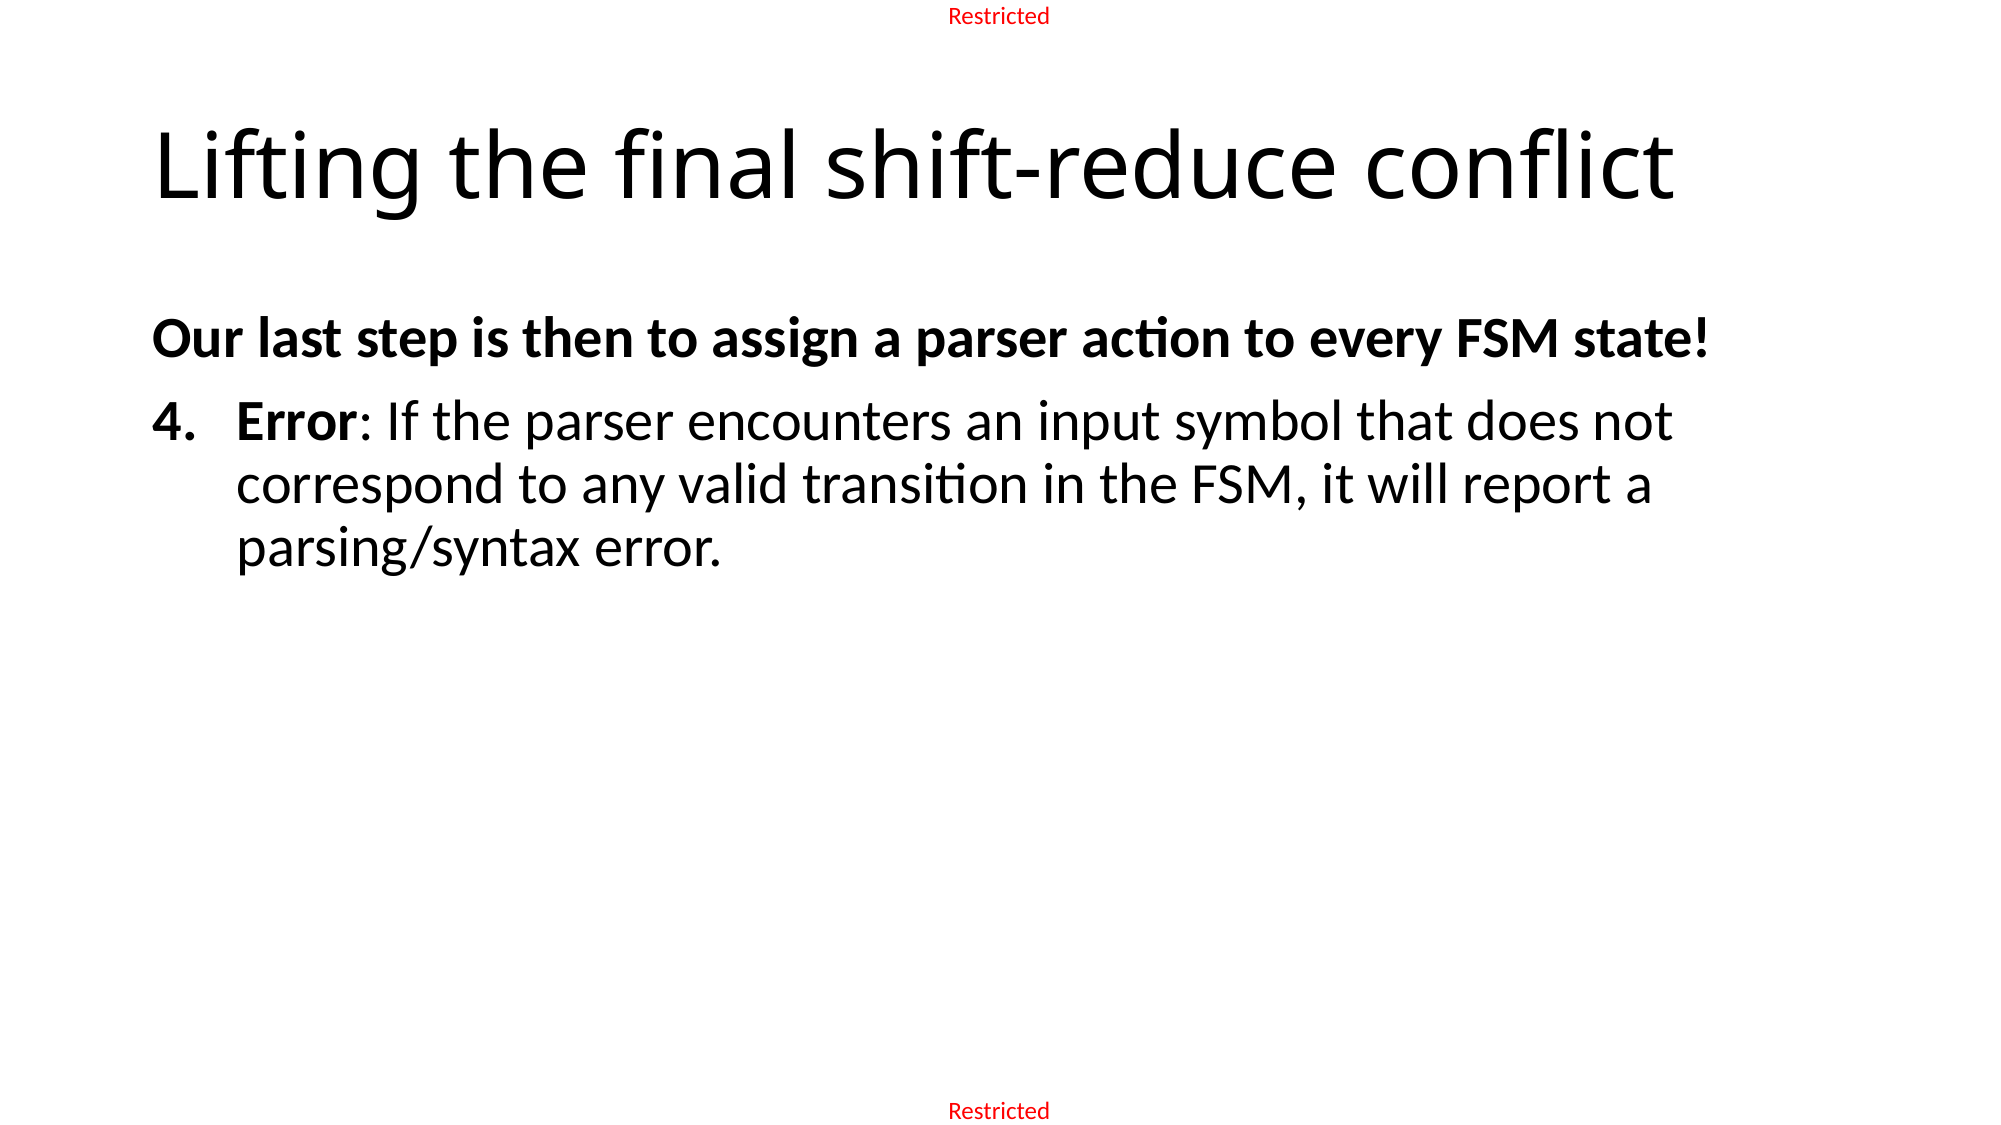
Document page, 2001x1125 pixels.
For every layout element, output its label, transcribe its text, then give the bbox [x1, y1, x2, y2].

list Our last step is then to assign a parser action to every FSM state! Error: If the parser encounters an input symbol that does not correspond to any valid transition in the FSM, it will report a parsing/syntax error. [137, 299, 1863, 1125]
title Lifting the final shift-reduce conflict [137, 59, 1863, 278]
